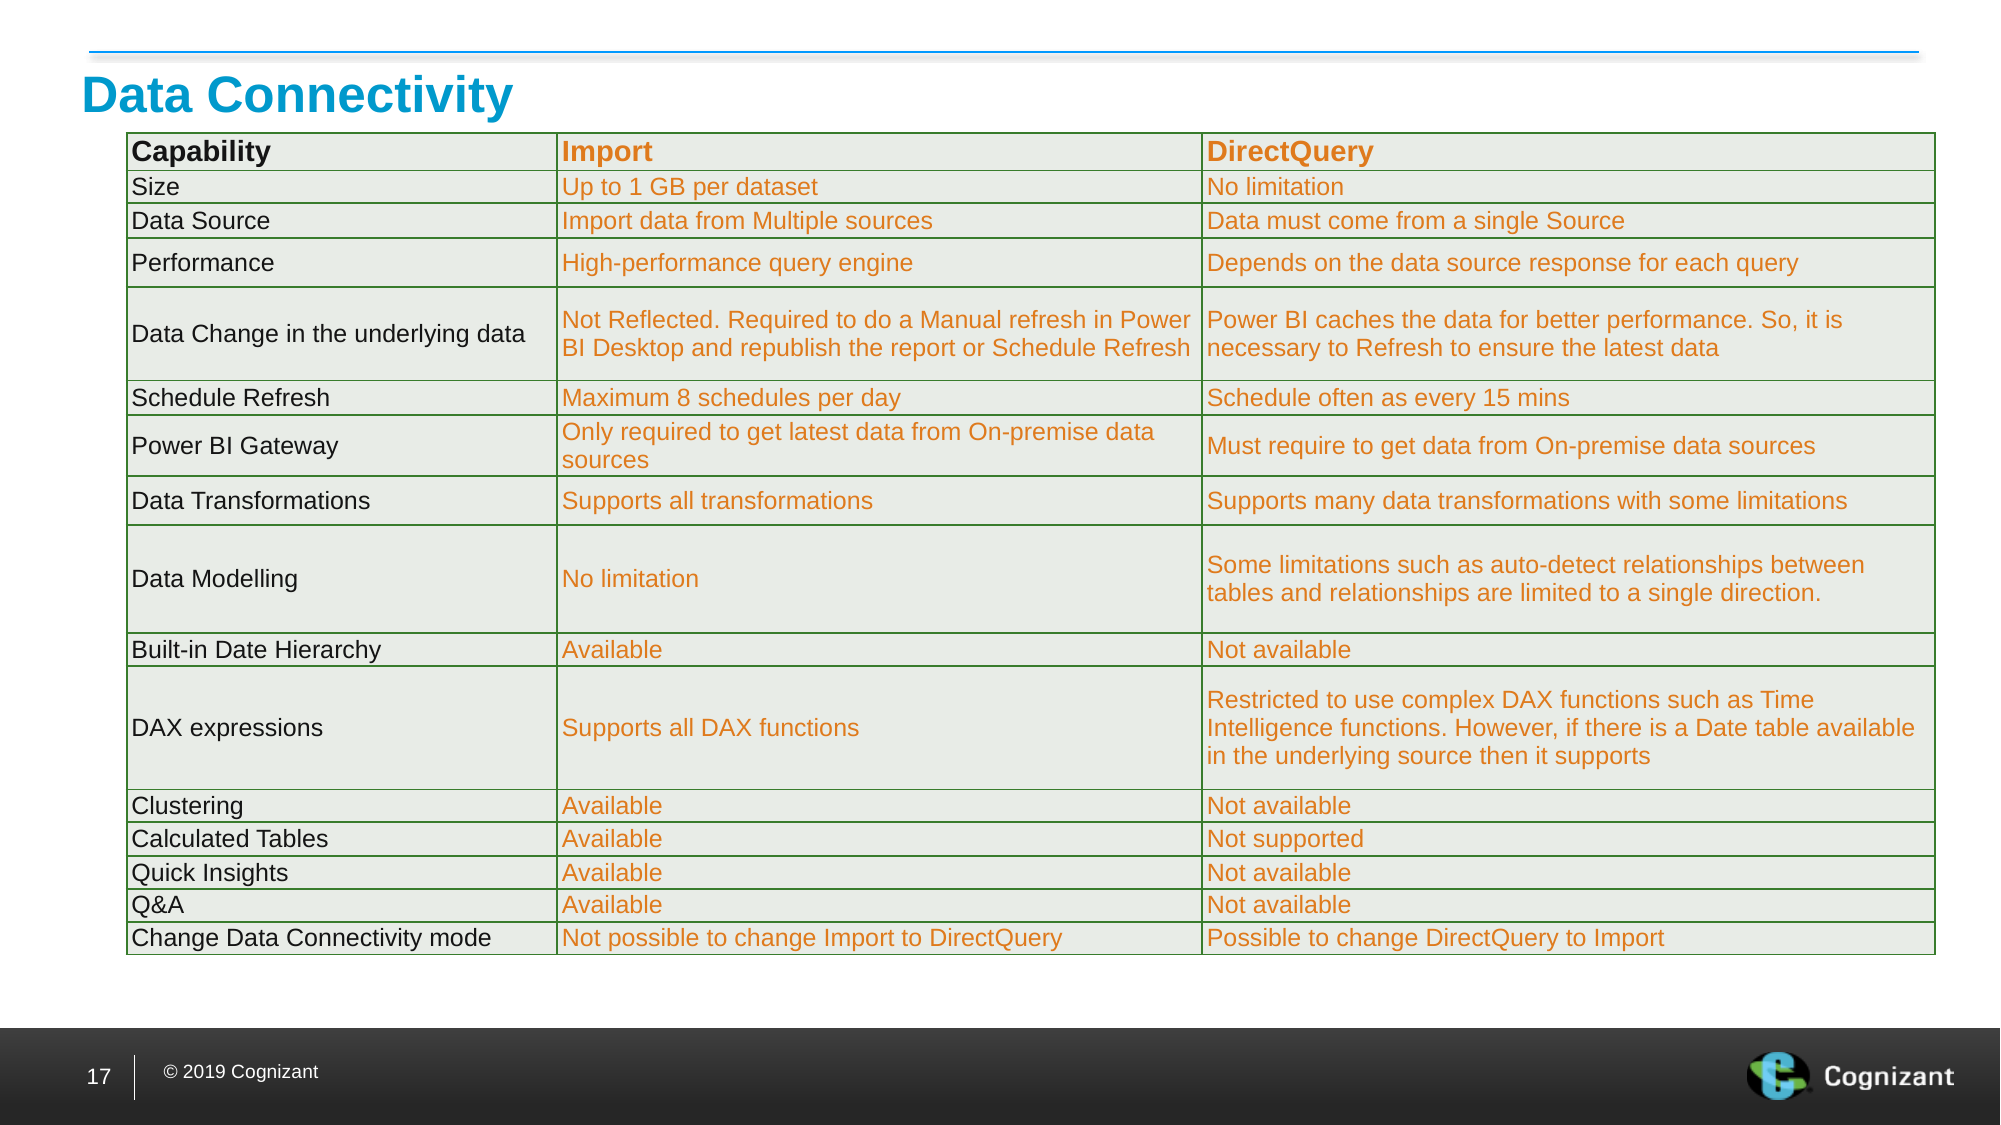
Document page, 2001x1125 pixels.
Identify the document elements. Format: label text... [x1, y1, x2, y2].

table_cell Available [558, 790, 1201, 821]
table_cell Data Modelling [128, 526, 556, 632]
table_cell Not Reflected. Required to do a Manual refresh in Power BI Desktop and republish the report or Schedule Refresh [558, 288, 1201, 380]
table_cell Not available [1203, 890, 1934, 921]
table_cell Import data from Multiple sources [558, 204, 1201, 237]
table_cell Available [558, 634, 1201, 665]
table_cell Data Transformations [128, 477, 556, 524]
table_cell No limitation [558, 526, 1201, 632]
slide_number 17 [8, 1034, 127, 1117]
table_cell No limitation [1203, 171, 1934, 202]
table_cell Some limitations such as auto-detect relationships between tables and relationships are limited to a single direction. [1203, 526, 1934, 632]
table_cell Data must come from a single Source [1203, 204, 1934, 237]
table_cell Not available [1203, 634, 1934, 665]
table_cell Not available [1203, 790, 1934, 821]
table_cell Depends on the data source response for each query [1203, 239, 1934, 286]
table_cell Power BI Gateway [128, 416, 556, 475]
table_cell Clustering [128, 790, 556, 821]
table_cell Supports all DAX functions [558, 667, 1201, 789]
table_cell Schedule often as every 15 mins [1203, 381, 1934, 414]
table_cell Must require to get data from On-premise data sources [1203, 416, 1934, 475]
table_cell High-performance query engine [558, 239, 1201, 286]
table_cell Only required to get latest data from On-premise data sources [558, 416, 1201, 475]
picture [1747, 1052, 1954, 1100]
table_cell Size [128, 171, 556, 202]
table_cell Data Change in the underlying data [128, 288, 556, 380]
table_cell Available [558, 857, 1201, 888]
table_cell Not available [1203, 857, 1934, 888]
table_cell Change Data Connectivity mode [128, 923, 556, 954]
table_cell DAX expressions [128, 667, 556, 789]
table_cell Restricted to use complex DAX functions such as Time Intelligence functions. However, if there is a Date table available in the underlying source then it supports [1203, 667, 1934, 789]
table_cell Supports many data transformations with some limitations [1203, 477, 1934, 524]
table_cell Not possible to change Import to DirectQuery [558, 923, 1201, 954]
table_cell Built-in Date Hierarchy [128, 634, 556, 665]
table_cell Not supported [1203, 823, 1934, 855]
table_header Import [558, 134, 1201, 170]
table_cell Calculated Tables [128, 823, 556, 855]
title Data Connectivity [66, 54, 1918, 154]
table_cell Up to 1 GB per dataset [558, 171, 1201, 202]
table_cell Schedule Refresh [128, 381, 556, 414]
table_cell Maximum 8 schedules per day [558, 381, 1201, 414]
table_cell Q&A [128, 890, 556, 921]
table_cell Data Source [128, 204, 556, 237]
table_cell Possible to change DirectQuery to Import [1203, 923, 1934, 954]
table_cell Power BI caches the data for better performance. So, it is necessary to Refresh to ensure the latest data [1203, 288, 1934, 380]
table_cell Available [558, 890, 1201, 921]
table_header Capability [128, 134, 556, 170]
table_cell Performance [128, 239, 556, 286]
table_cell Quick Insights [128, 857, 556, 888]
table_header DirectQuery [1203, 134, 1934, 170]
table_cell Supports all transformations [558, 477, 1201, 524]
table_cell Available [558, 823, 1201, 855]
